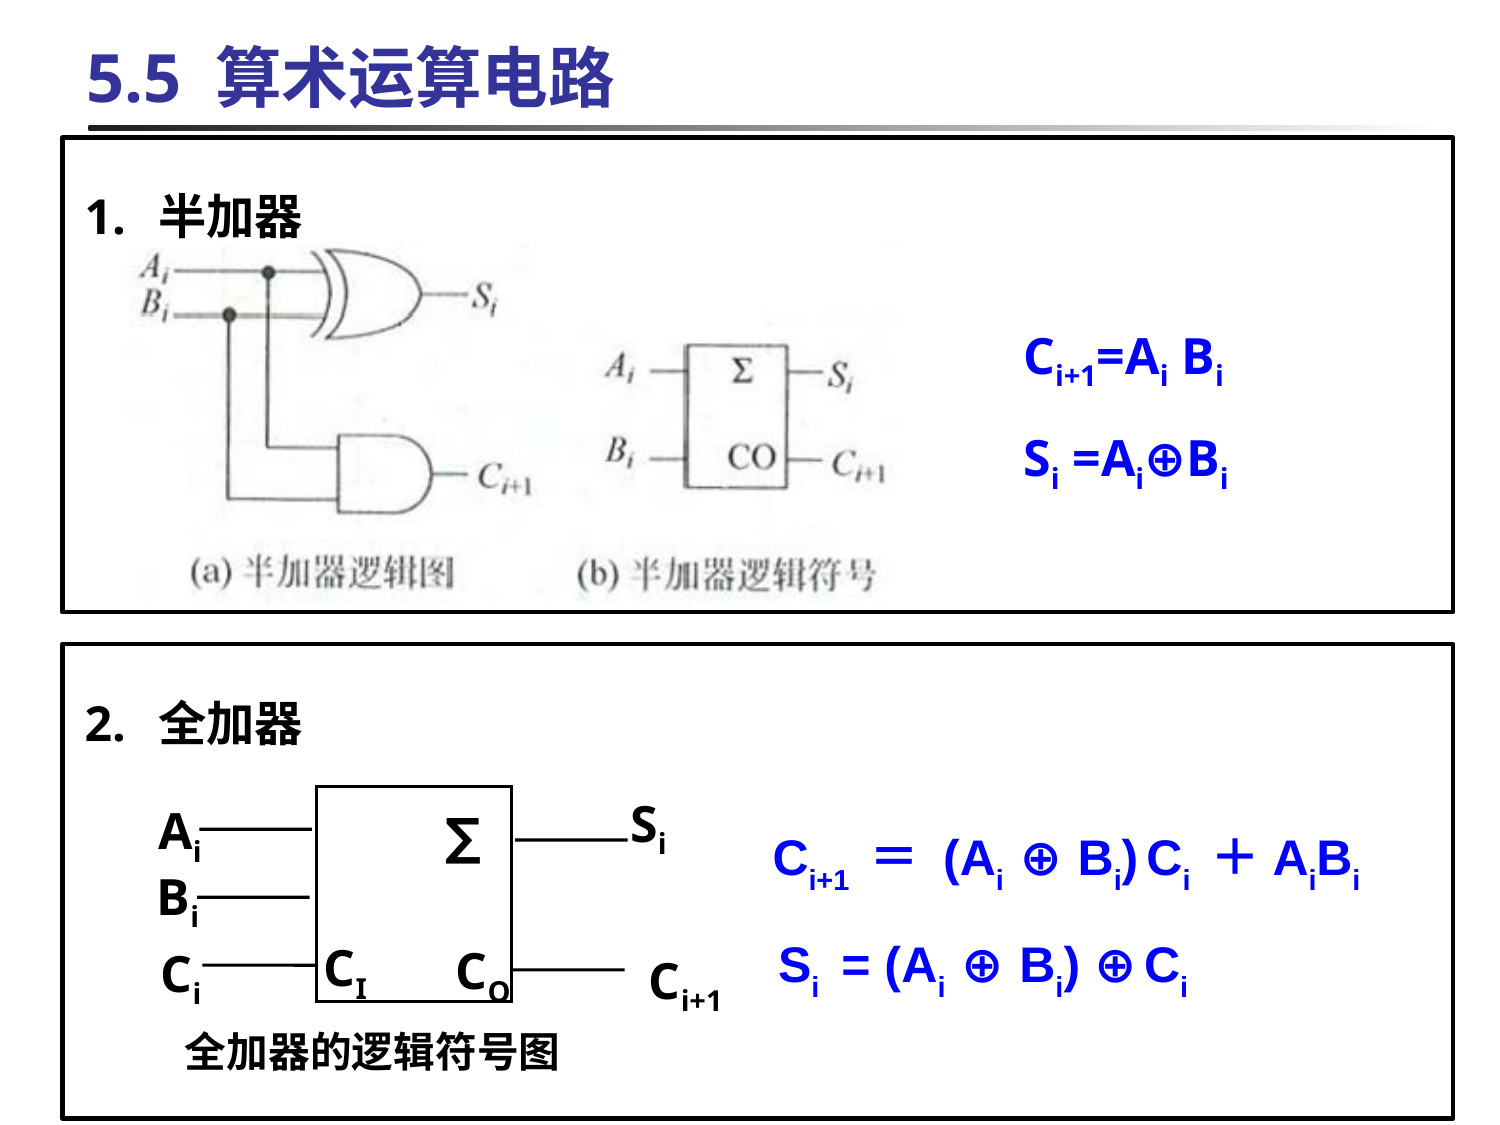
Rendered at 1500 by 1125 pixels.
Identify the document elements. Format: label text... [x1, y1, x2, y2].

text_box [62, 123, 1454, 613]
title 5.5 算术运算电路 [71, 45, 1350, 121]
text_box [62, 629, 1454, 1119]
